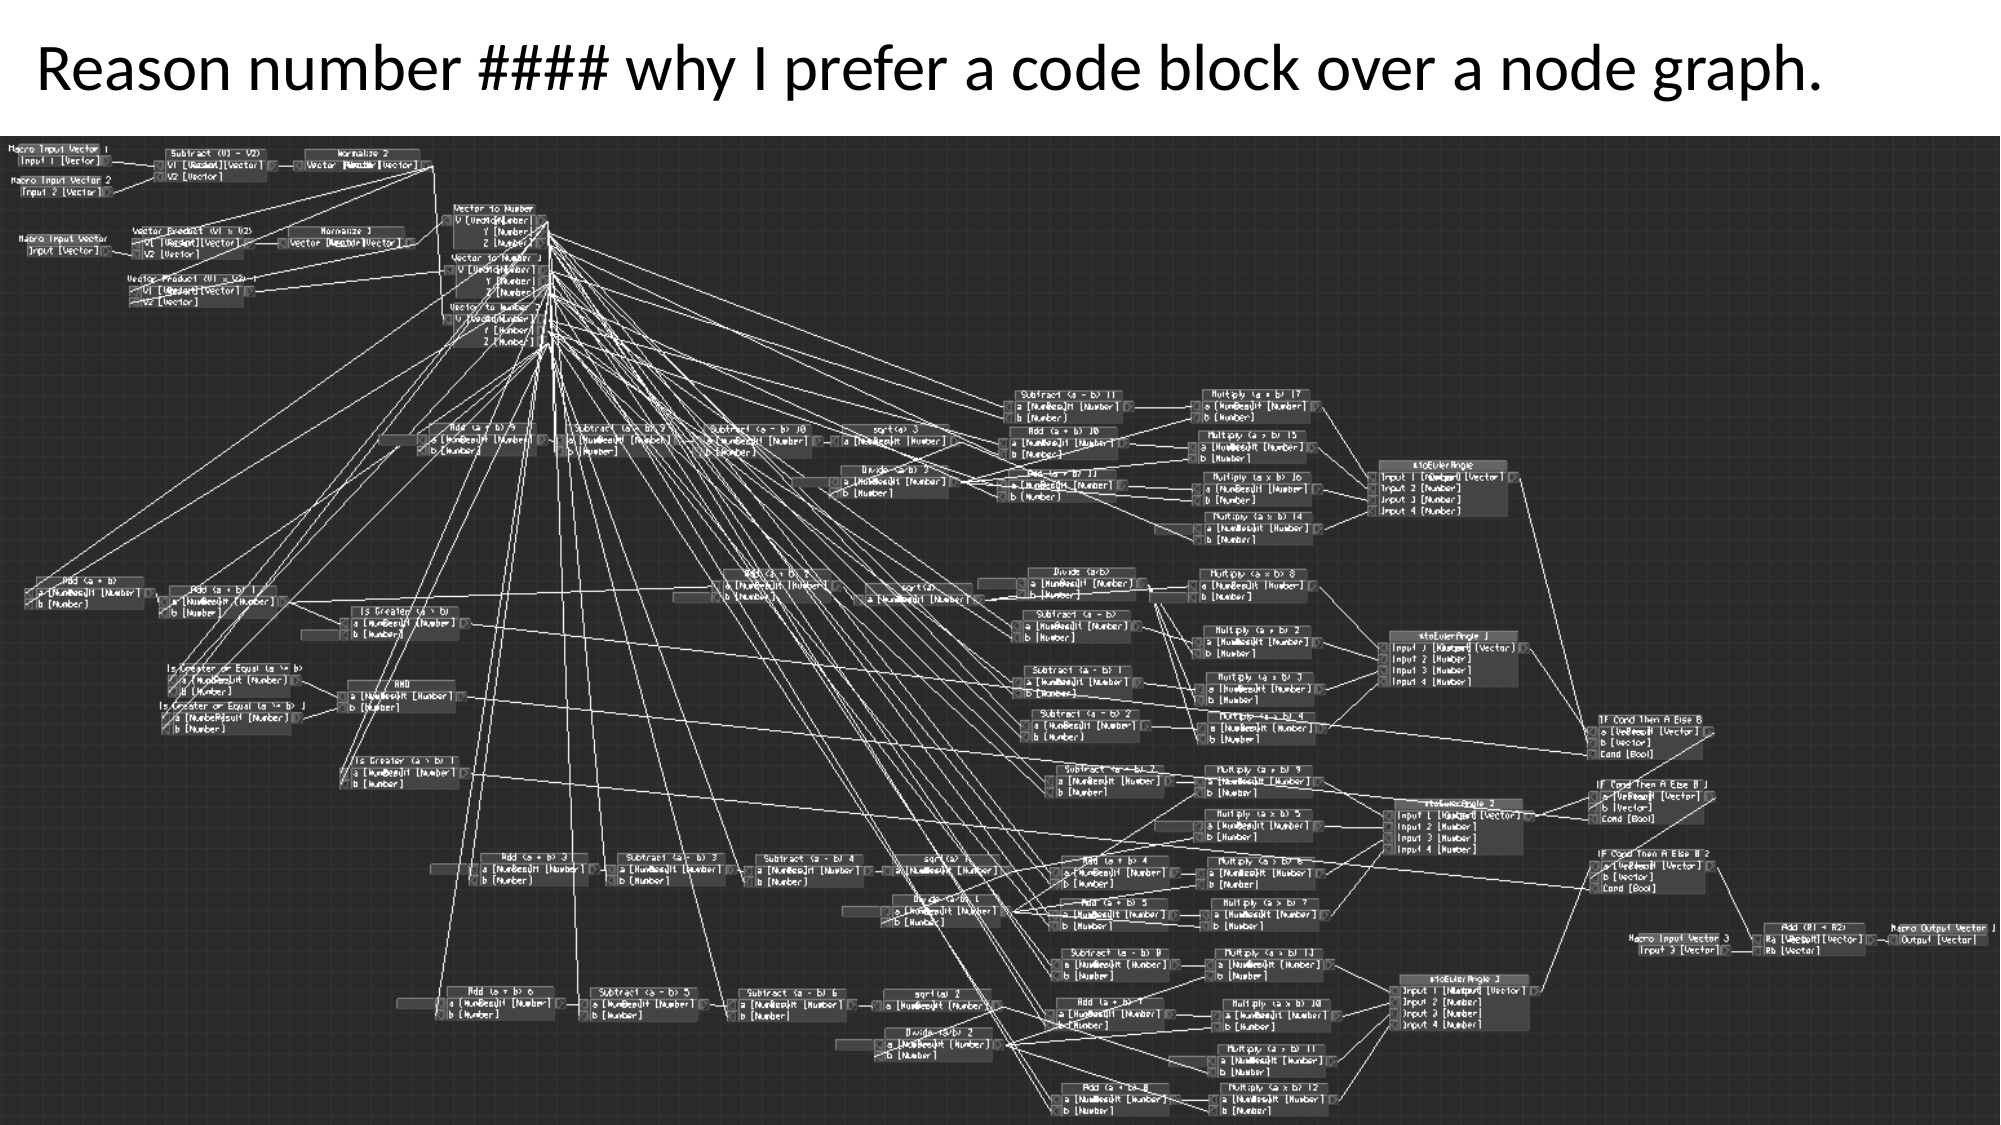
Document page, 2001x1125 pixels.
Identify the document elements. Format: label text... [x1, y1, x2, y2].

text_box Reason number #### why I prefer a code block over a node graph. [21, 16, 1885, 111]
picture [0, 136, 2000, 1125]
